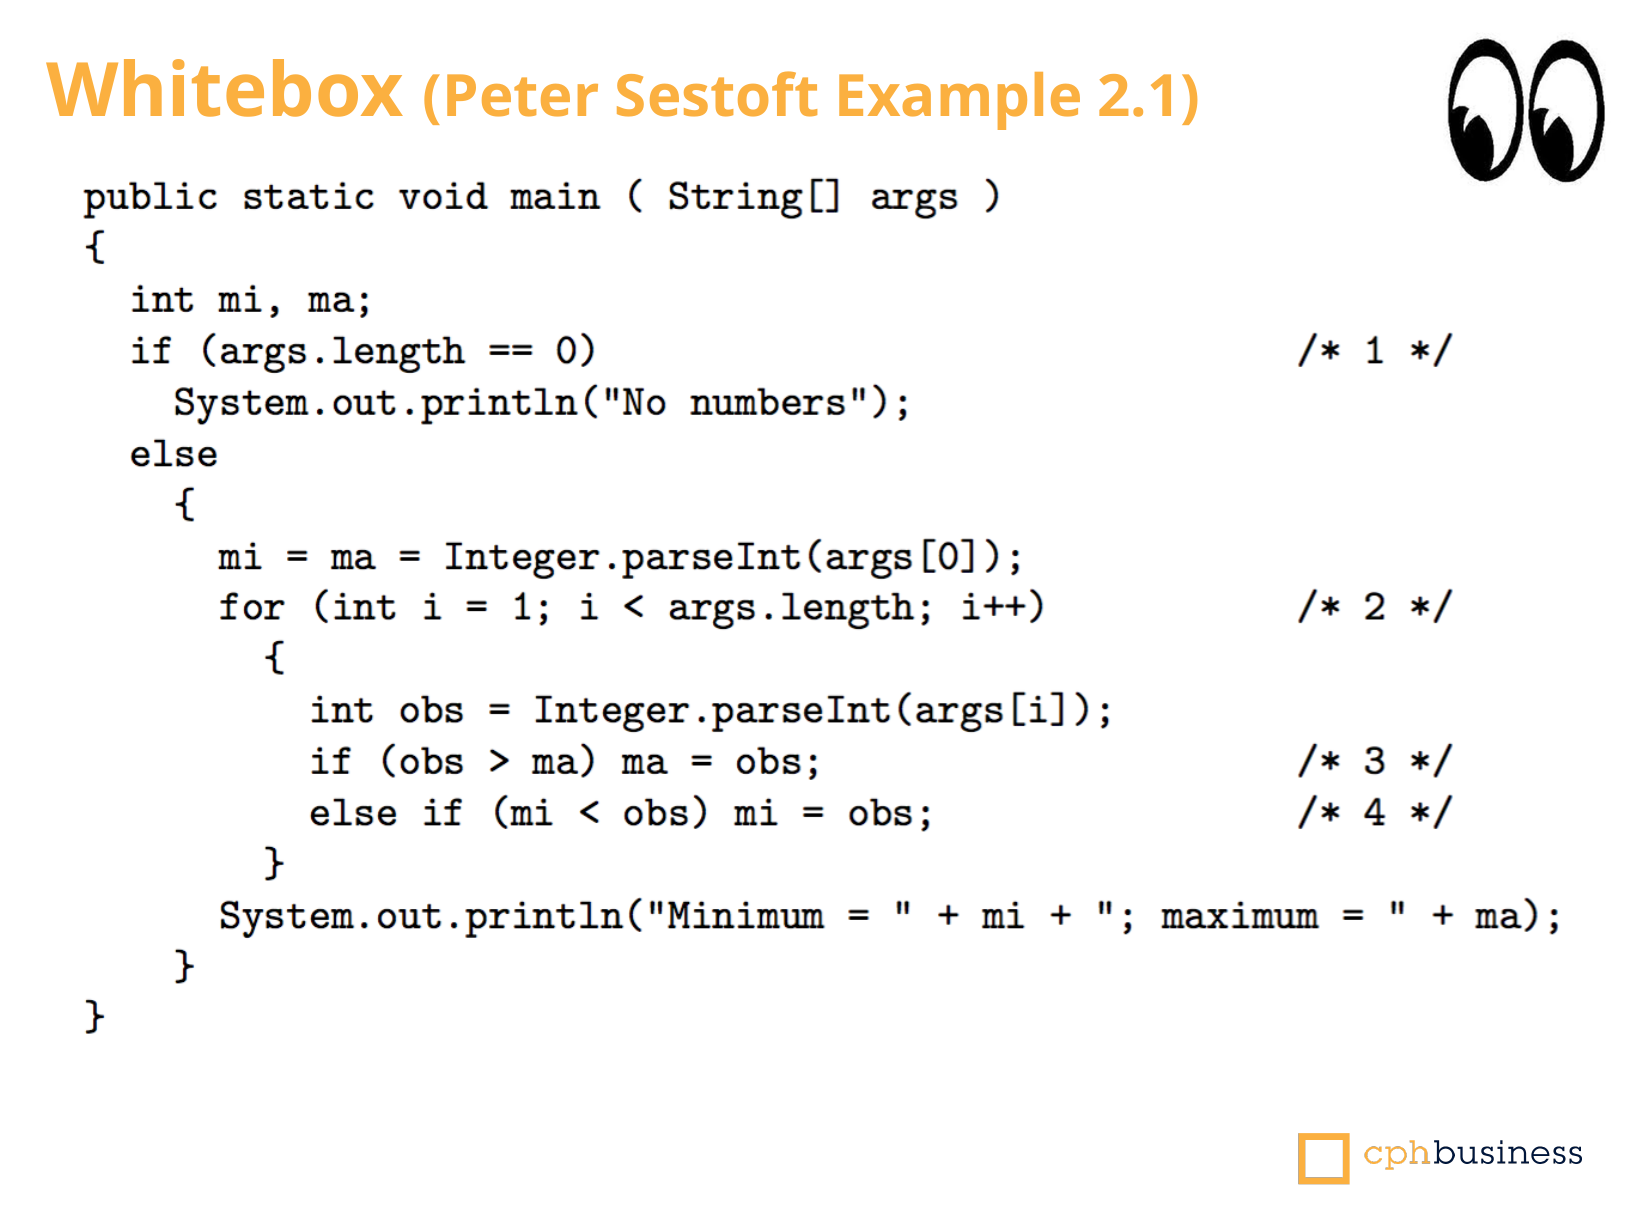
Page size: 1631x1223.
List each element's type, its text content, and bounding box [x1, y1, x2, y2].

list Whitebox (Peter Sestoft Example 2.1) [31, 33, 1359, 134]
picture [0, 32, 1631, 1072]
picture [1247, 1082, 1631, 1223]
